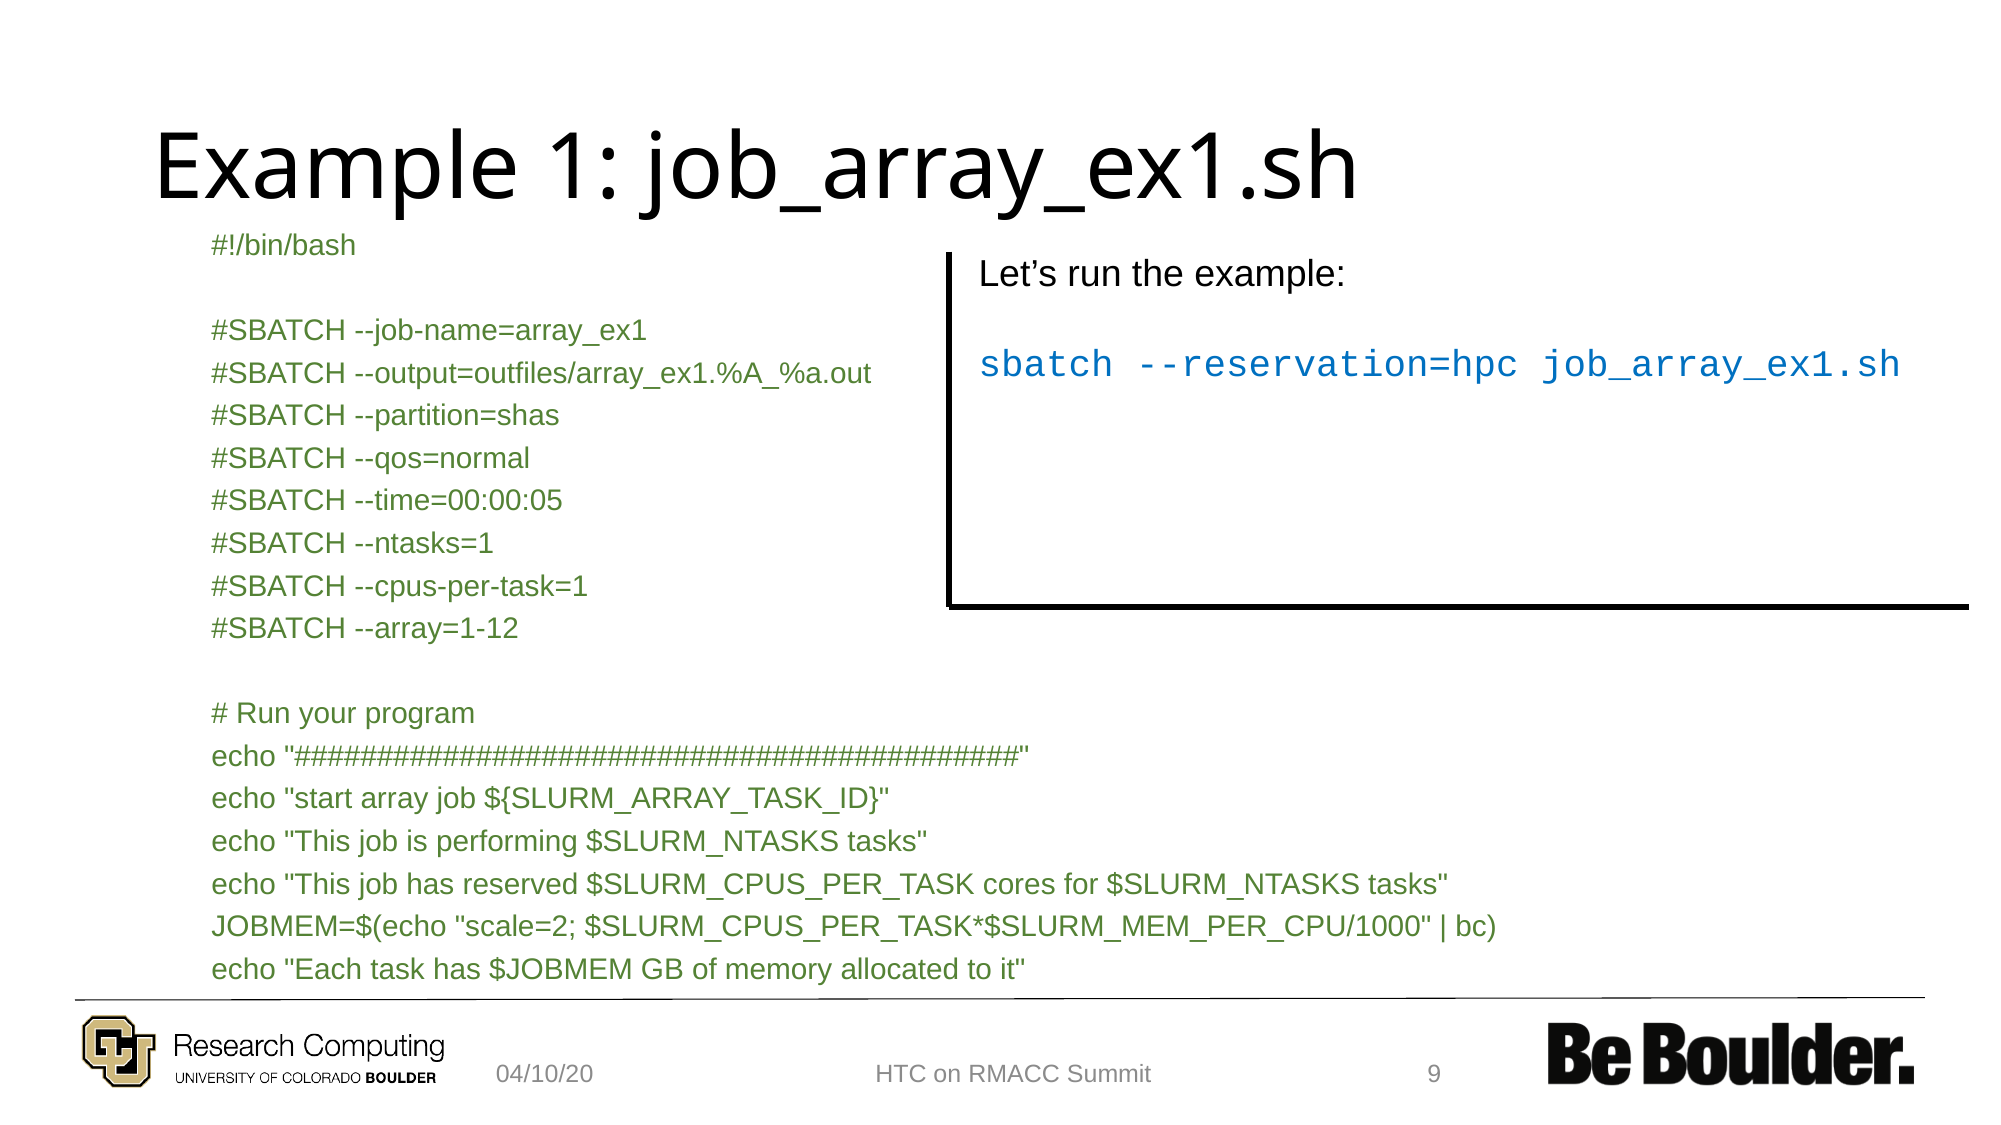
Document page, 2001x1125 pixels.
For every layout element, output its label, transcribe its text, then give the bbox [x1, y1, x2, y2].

text_box Let’s run the example: sbatch --reservation=hpc job_array_ex1.sh [963, 241, 1937, 392]
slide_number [480, 1042, 615, 1103]
title Example 1: job_array_ex1.sh [137, 59, 1911, 278]
picture [81, 1015, 444, 1088]
picture [1524, 1015, 1938, 1088]
list #!/bin/bash #SBATCH --job-name=array_ex1 #SBATCH --output=outfiles/array_ex1.%A_%a.out #SBATCH --partition=shas #SBATCH --qos=normal #SBATCH --time=00:00:05 #SBATCH --ntasks=1 #SBATCH --cpus-per-task=1 #SBATCH --array=1-12 # Run your program echo "############################################" echo "start array job ${SLURM_ARRAY_TASK_ID}" echo "This job is performing $SLURM_NTASKS tasks" echo "This job has reserved $SLURM_CPUS_PER_TASK cores for $SLURM_NTASKS tasks" JOBMEM=$(echo "scale=2; $SLURM_CPUS_PER_TASK*$SLURM_MEM_PER_CPU/1000" | bc) echo "Each task has $JOBMEM GB of memory allocated to it" [196, 222, 1863, 1002]
footer HTC on RMACC Summit [676, 1042, 1352, 1103]
slide_number 9 [1412, 1042, 1525, 1103]
